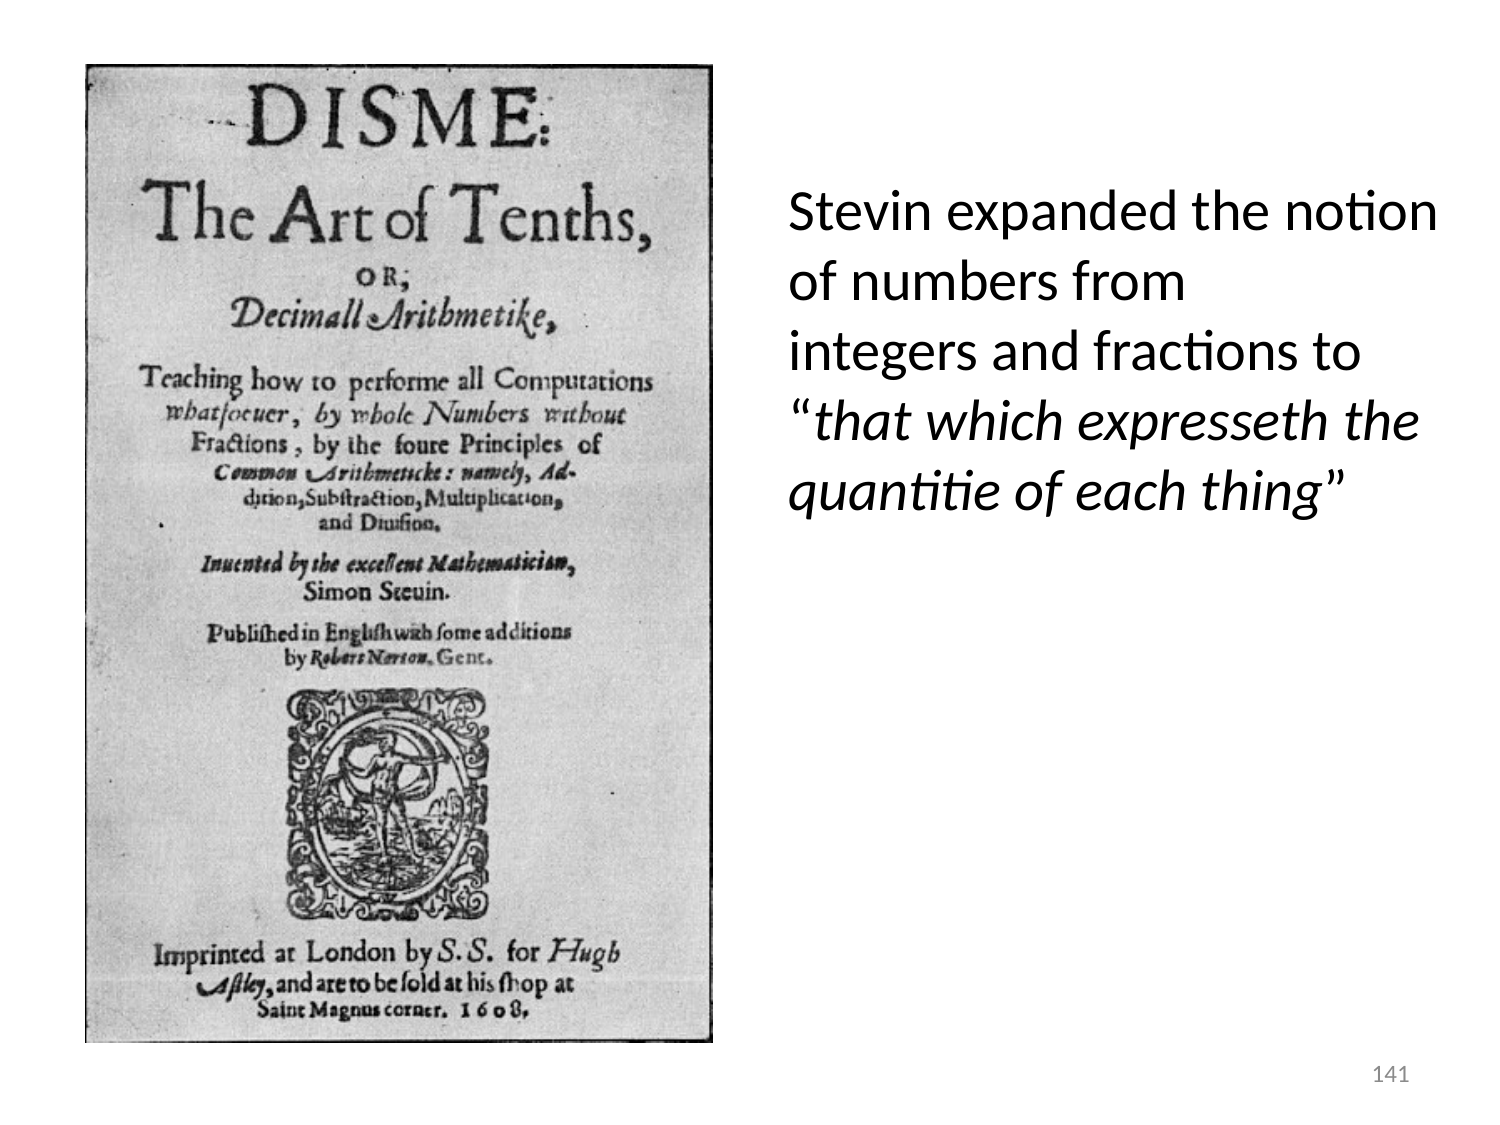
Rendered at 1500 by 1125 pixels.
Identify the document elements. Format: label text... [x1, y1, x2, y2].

text_box Stevin expanded the notion of numbers from integers and fractions to “that which expresseth the quantitie of each thing” [774, 164, 1477, 530]
picture [85, 64, 713, 1043]
slide_number 141 [1074, 1042, 1425, 1103]
